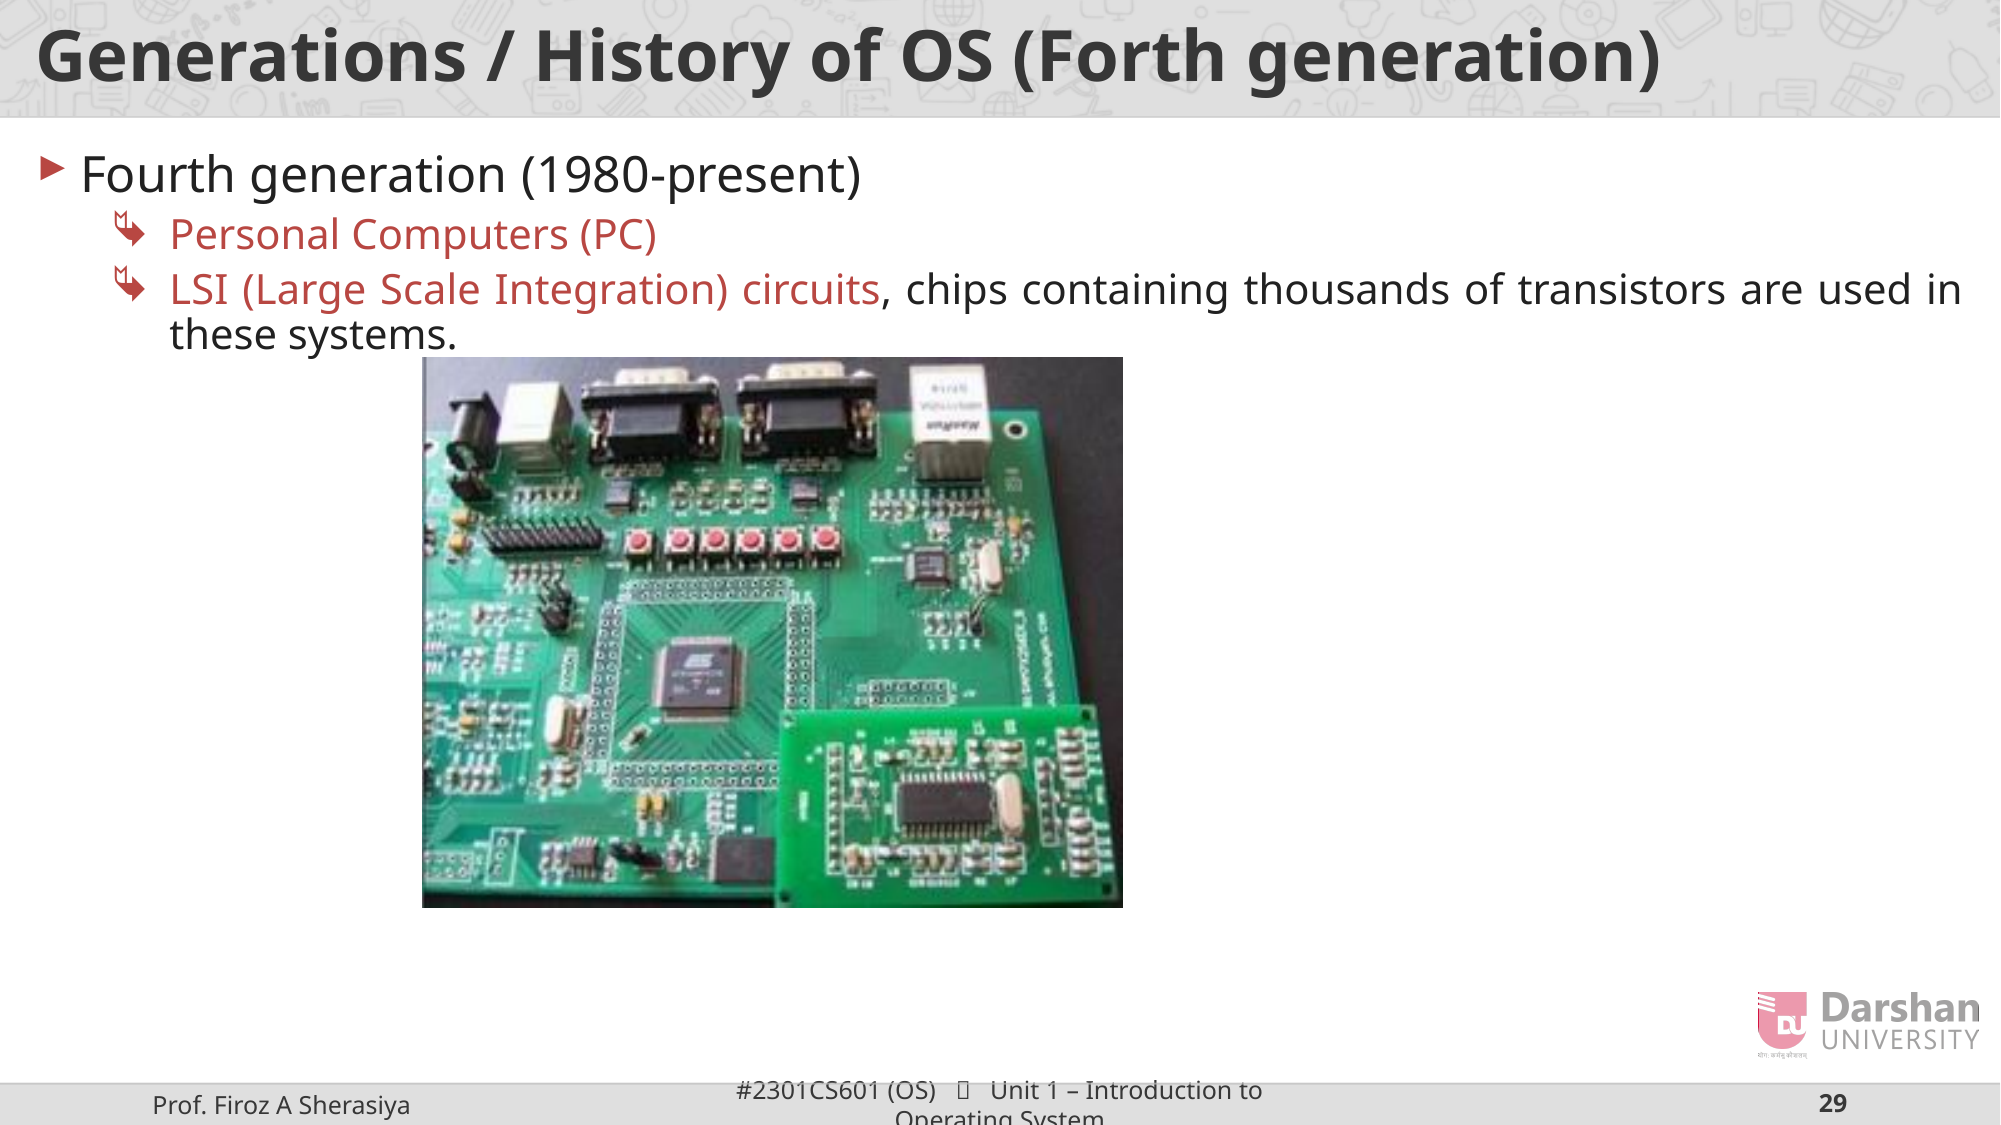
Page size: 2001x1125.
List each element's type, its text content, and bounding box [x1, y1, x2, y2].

picture [422, 357, 1123, 908]
list Fourth generation (1980-present) Personal Computers (PC) LSI (Large Scale Integration) circuits, chips containing thousands of transistors are used in these systems. [21, 141, 1979, 1059]
title Generations / History of OS (Forth generation) [0, 0, 2000, 117]
